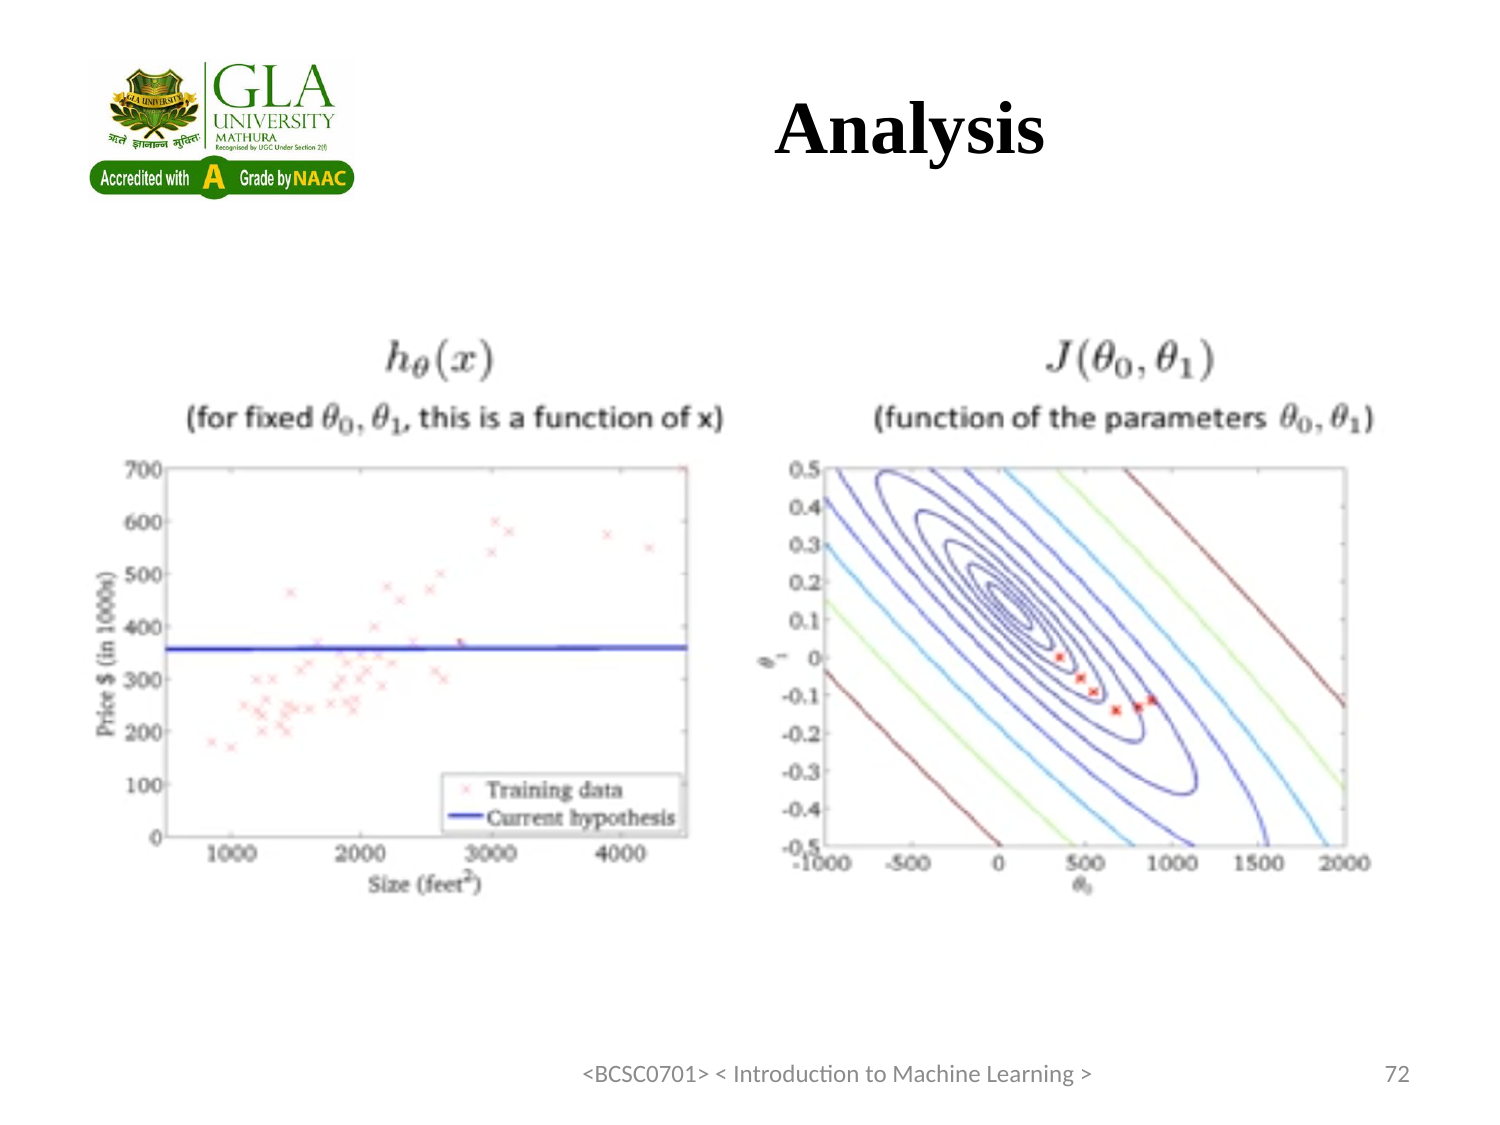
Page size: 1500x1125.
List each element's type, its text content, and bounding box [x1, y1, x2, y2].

title Analysis [395, 45, 1425, 202]
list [74, 309, 1426, 958]
picture [88, 58, 355, 202]
footer <BCSC0701> < Introduction to Machine Learning > [512, 1042, 1074, 1103]
slide_number 72 [1074, 1042, 1425, 1103]
